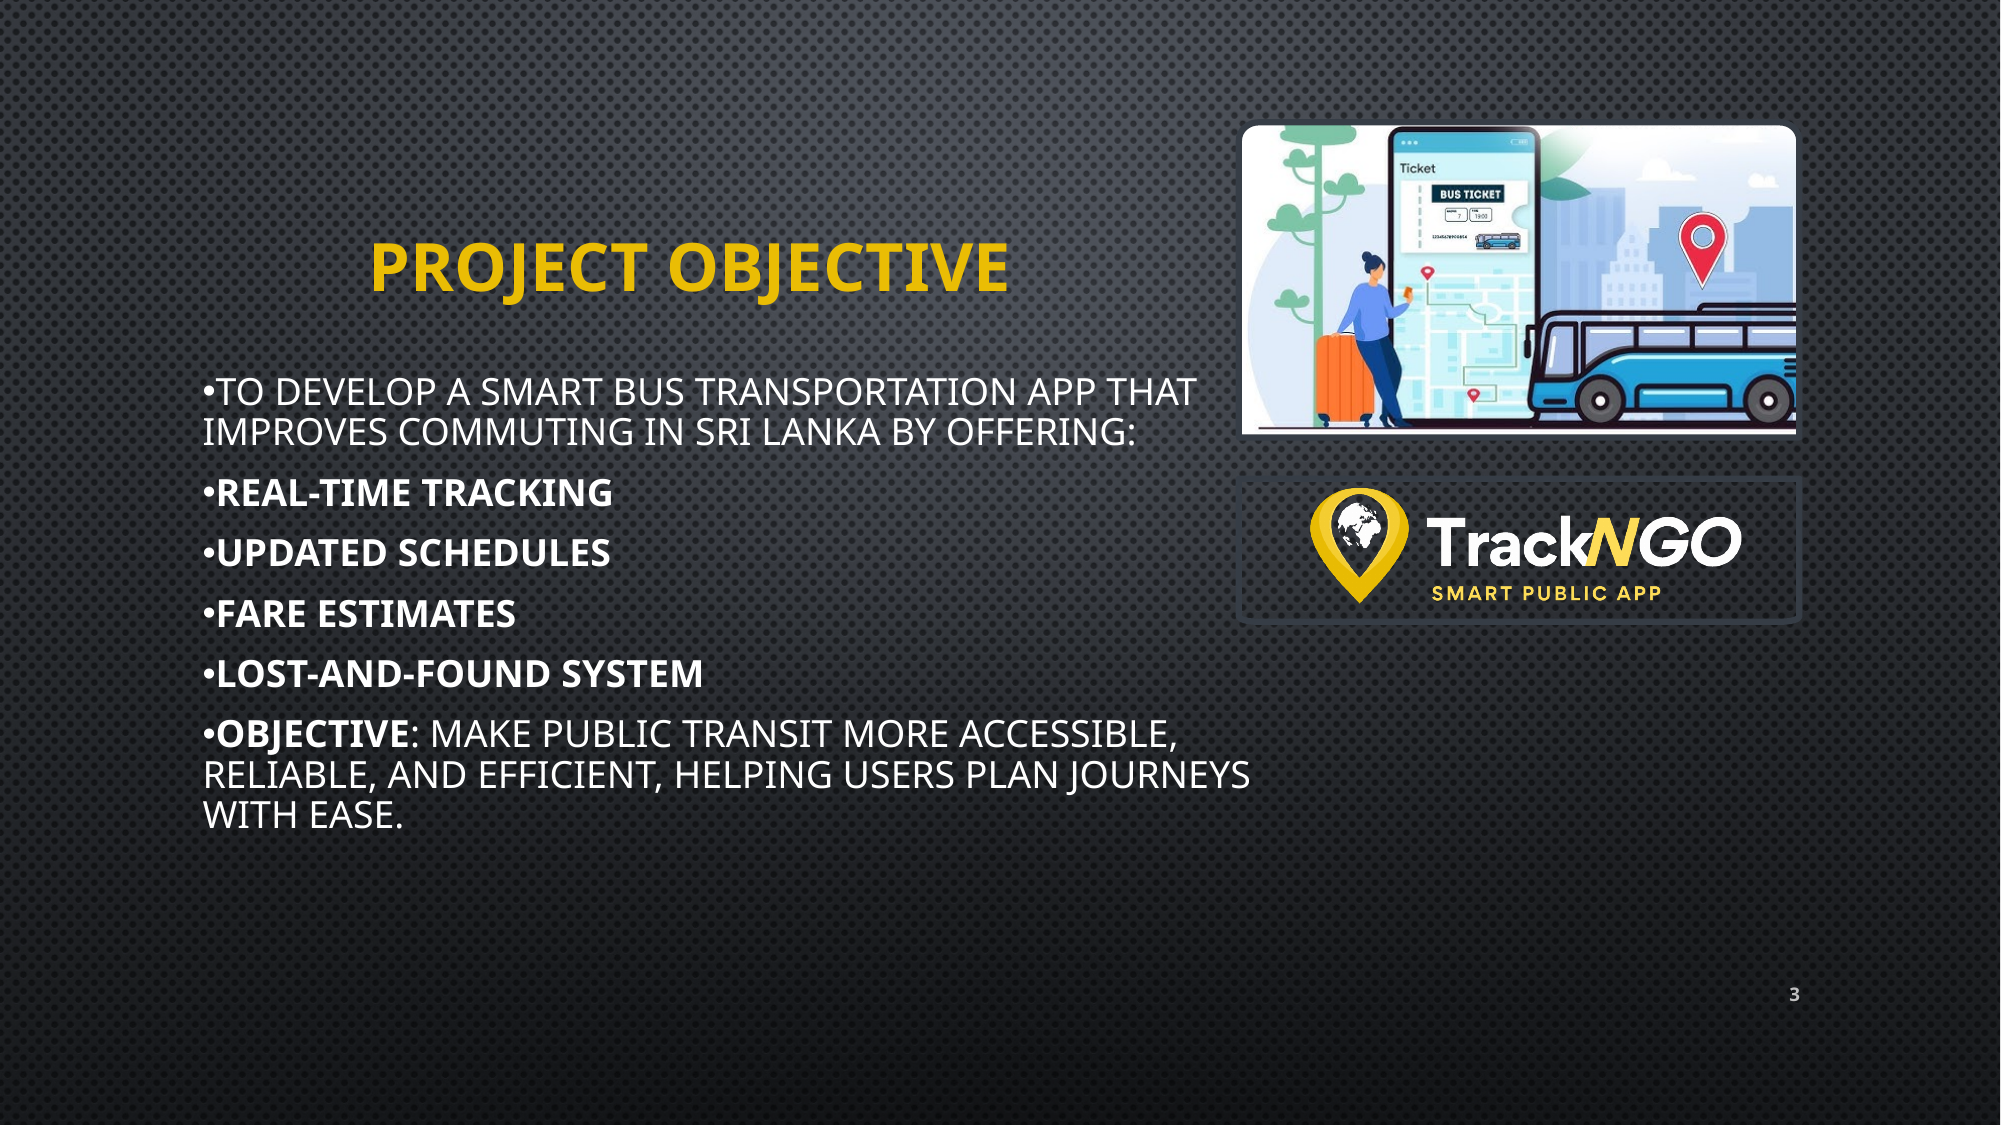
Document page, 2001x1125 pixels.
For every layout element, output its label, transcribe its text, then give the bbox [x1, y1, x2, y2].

picture [1238, 478, 1800, 622]
text_box To develop a smart bus transportation app that improves commuting in Sri Lanka by offering: Real-time tracking Updated schedules Fare estimates Lost-and-found system Objective: Make public transit more accessible, reliable, and efficient, helping users plan journeys with ease. [187, 294, 1295, 915]
picture [1238, 122, 1800, 438]
slide_number 3 [1724, 965, 1816, 1025]
title Project Objective [187, 99, 1194, 294]
